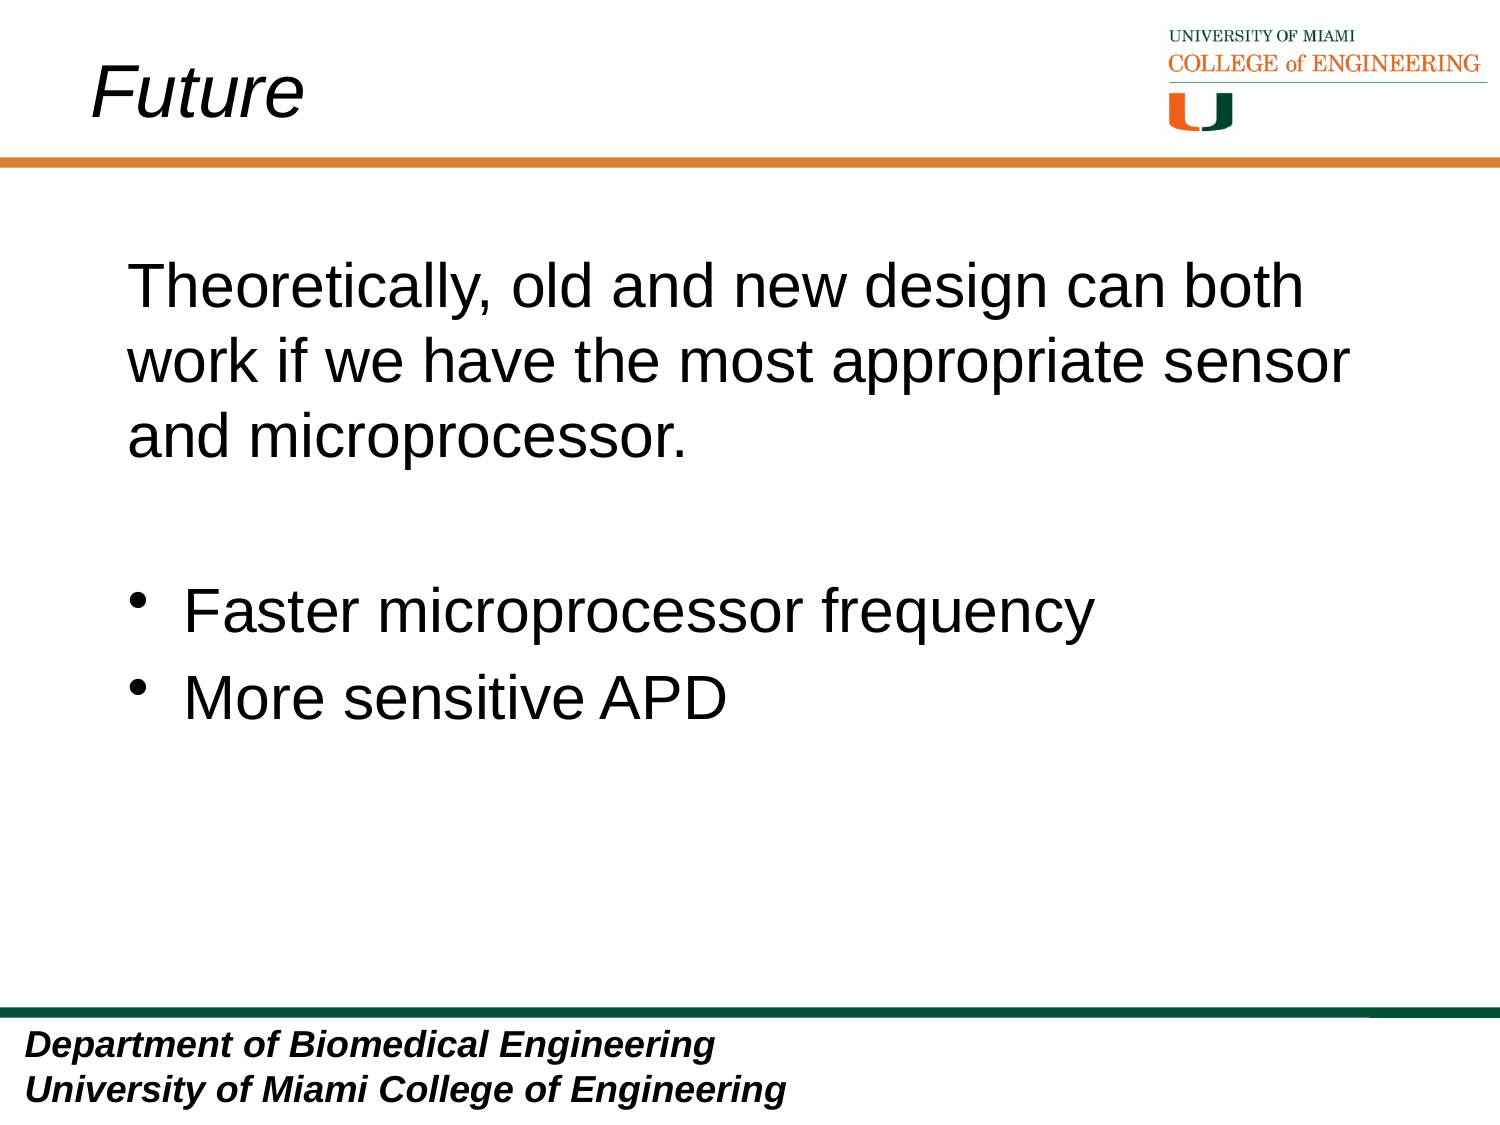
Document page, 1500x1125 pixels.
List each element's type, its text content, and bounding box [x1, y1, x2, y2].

picture [1426, 24, 1488, 138]
title Future [74, 12, 1426, 163]
list Theoretically, old and new design can both work if we have the most appropriate sensor and microprocessor. Faster microprocessor frequency More sensitive APD [112, 237, 1426, 788]
